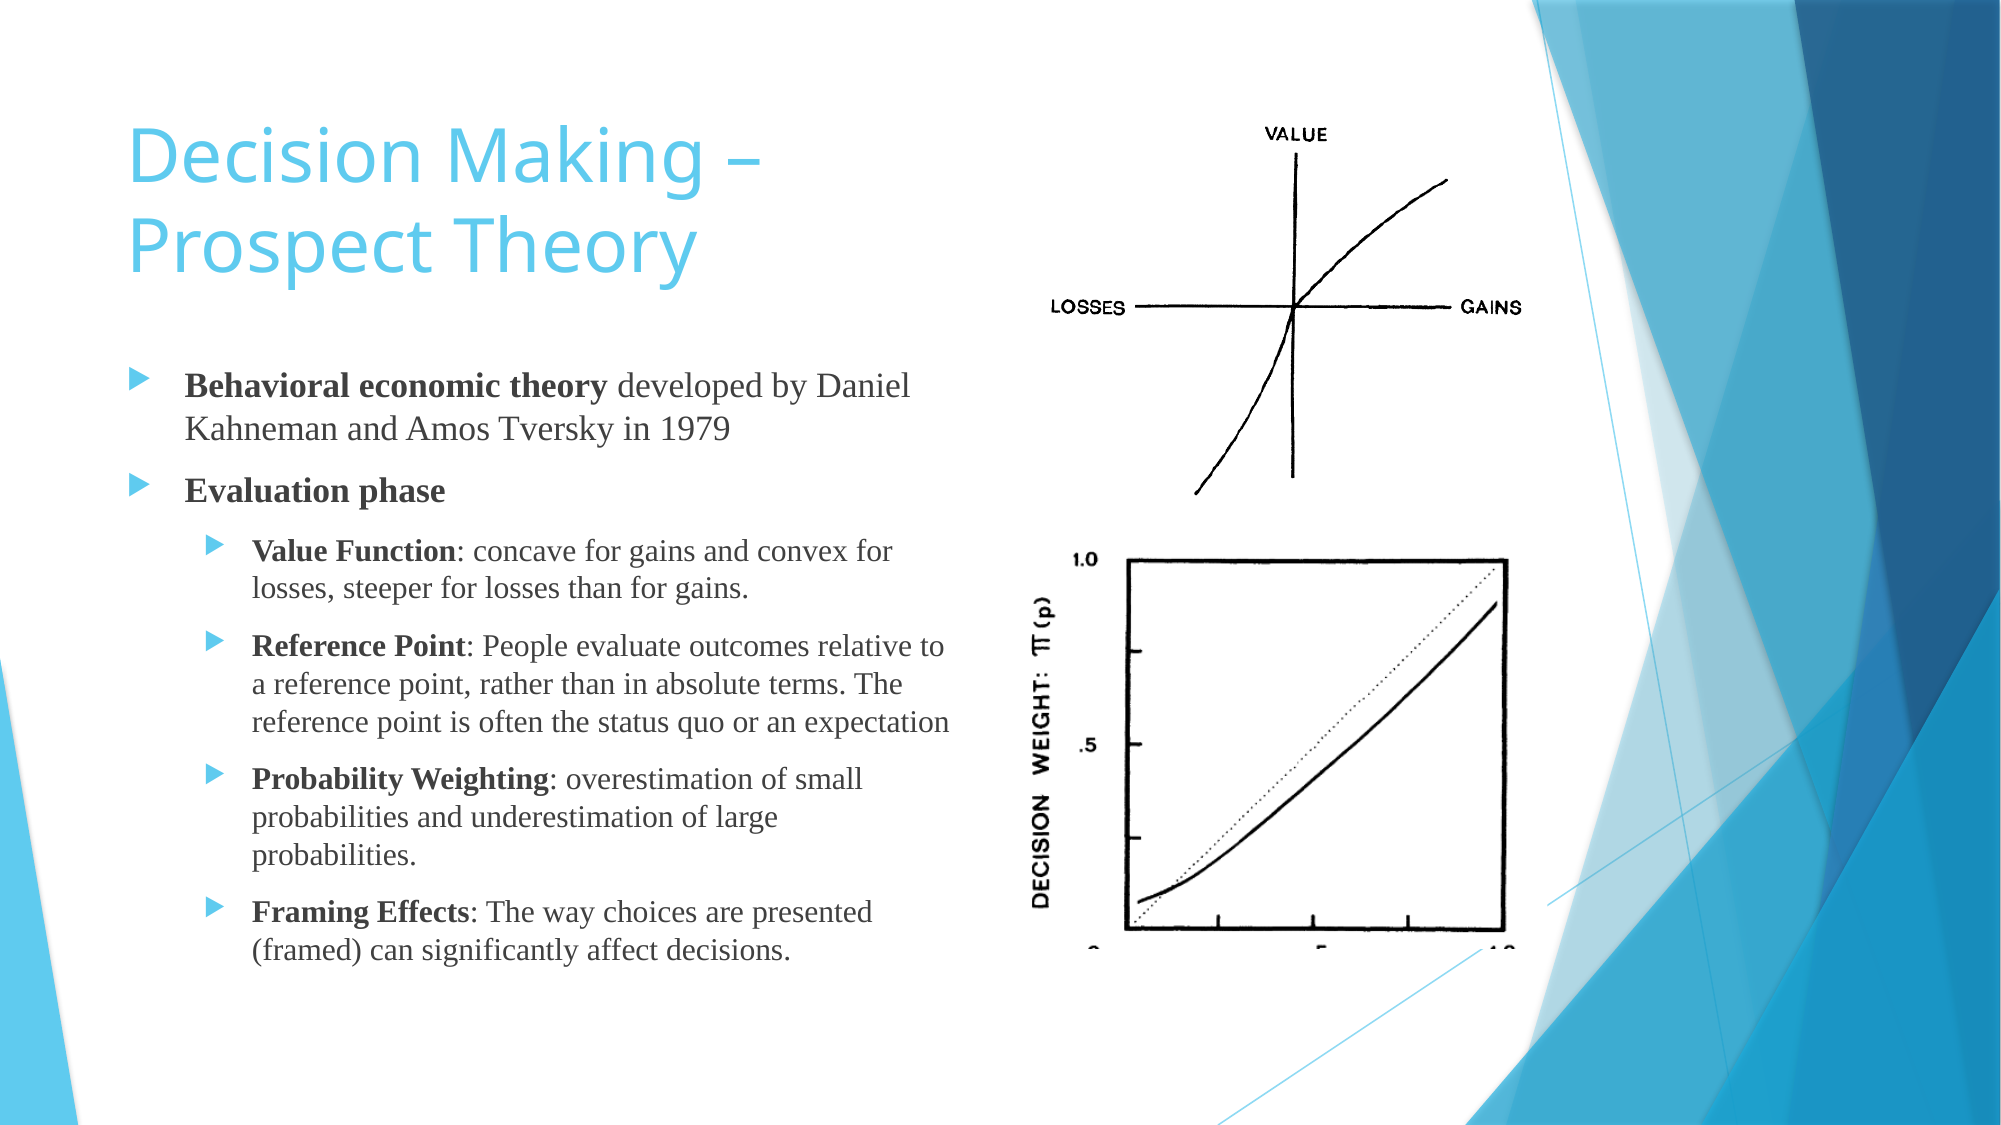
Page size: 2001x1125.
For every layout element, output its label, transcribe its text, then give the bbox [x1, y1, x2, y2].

title Decision Making – Prospect Theory [111, 99, 968, 317]
picture [1031, 75, 1548, 504]
text_box [0, 657, 80, 1125]
list Behavioral economic theory developed by Daniel Kahneman and Amos Tversky in 1979 Evaluation phase Value Function: concave for gains and convex for losses, steeper for losses than for gains. Reference Point: People evaluate outcomes relative to a reference point, rather than in absolute terms. The reference point is often the status quo or an expectation Probability Weighting: overestimation of small probabilities and underestimation of large probabilities. Framing Effects: The way choices are presented (framed) can significantly affect decisions. [111, 354, 967, 992]
picture [1031, 521, 1548, 950]
